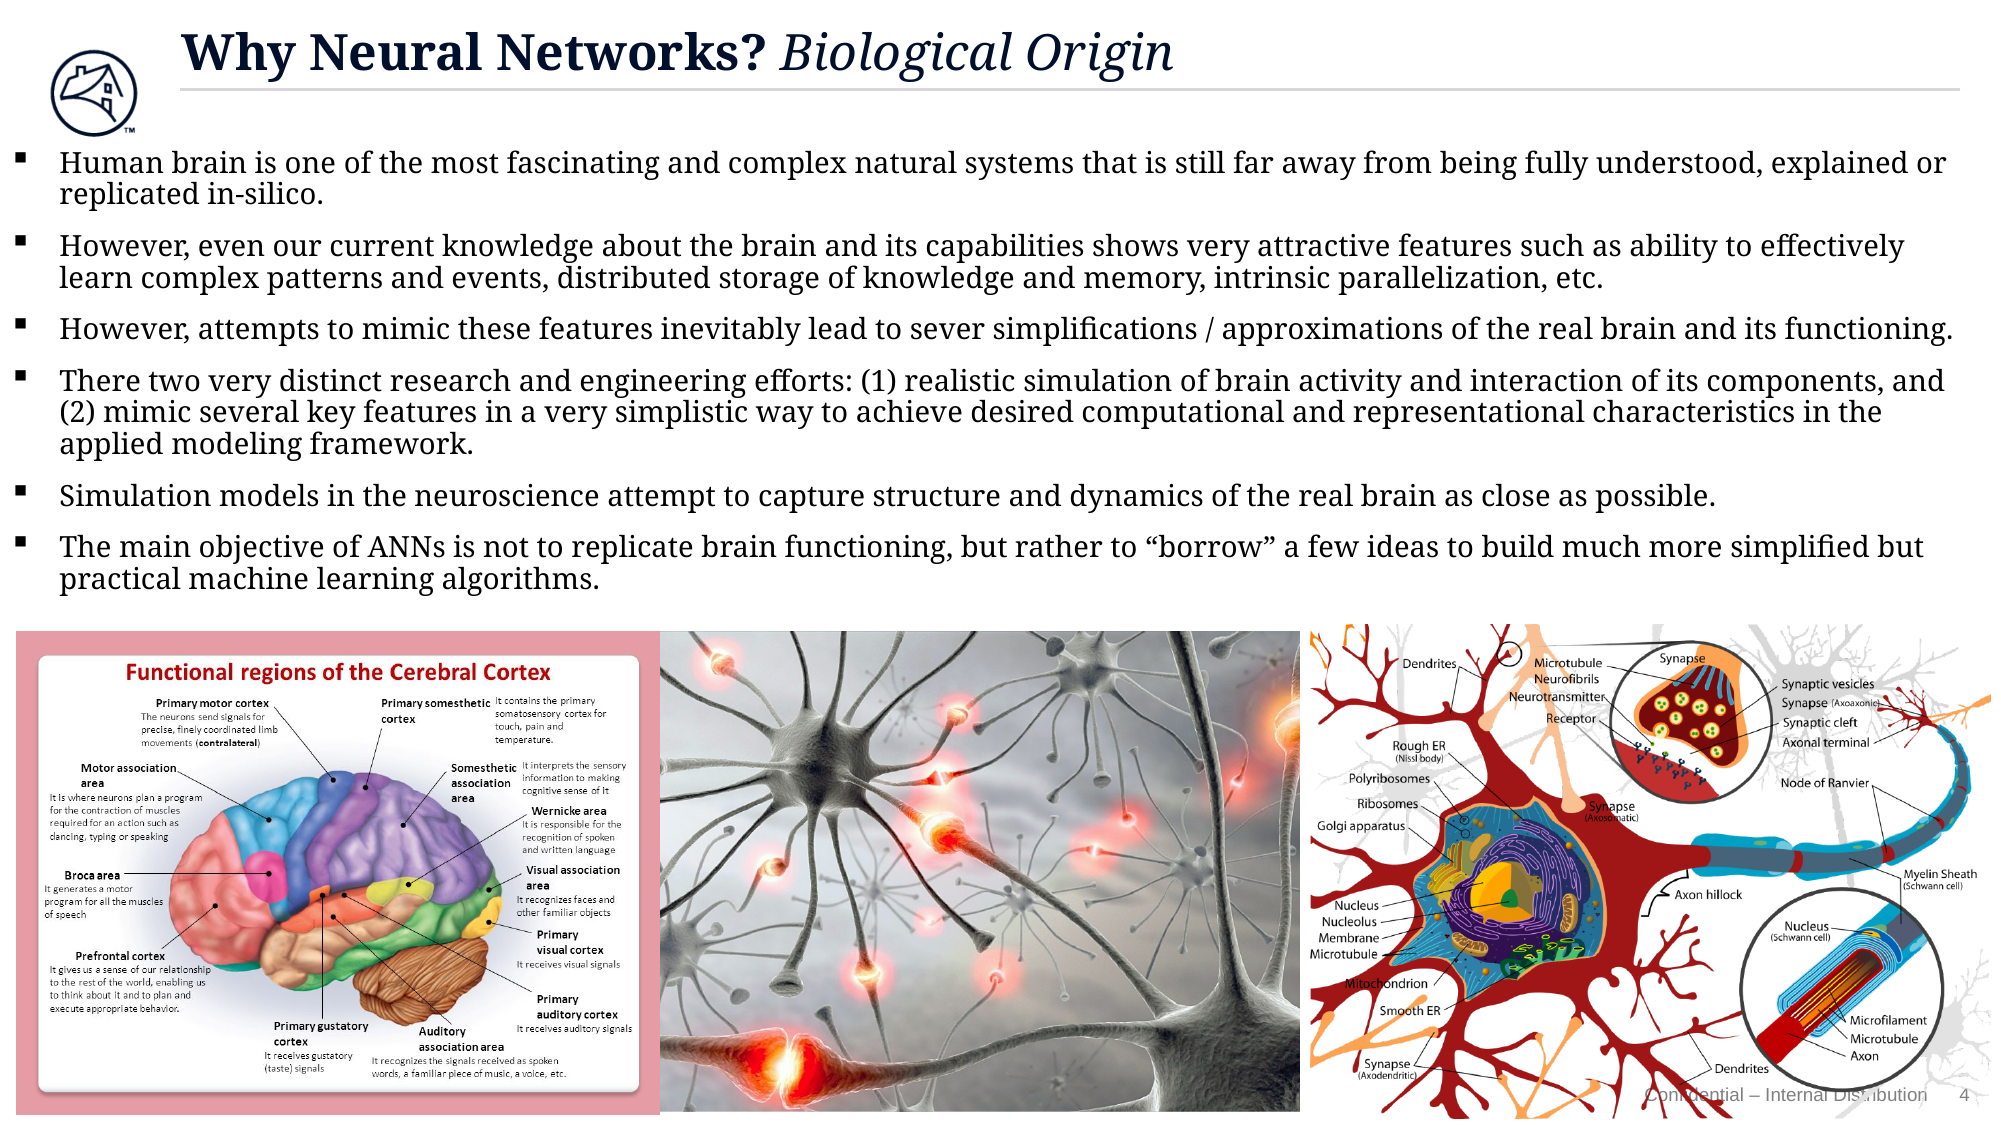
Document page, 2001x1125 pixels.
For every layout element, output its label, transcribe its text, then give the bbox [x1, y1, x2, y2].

title Why Neural Networks? Biological Origin [181, 19, 1232, 141]
picture [1310, 624, 1991, 1119]
list Human brain is one of the most fascinating and complex natural systems that is still far away from being fully understood, explained or replicated in-silico. However, even our current knowledge about the brain and its capabilities shows very attractive features such as ability to effectively learn complex patterns and events, distributed storage of knowledge and memory, intrinsic parallelization, etc. However, attempts to mimic these features inevitably lead to sever simplifications / approximations of the real brain and its functioning. There two very distinct research and engineering efforts: (1) realistic simulation of brain activity and interaction of its components, and (2) mimic several key features in a very simplistic way to achieve desired computational and representational characteristics in the applied modeling framework. Simulation models in the neuroscience attempt to capture structure and dynamics of the real brain as close as possible. The main objective of ANNs is not to replicate brain functioning, but rather to “borrow” a few ideas to build much more simplified but practical machine learning algorithms. [12, 141, 1981, 623]
picture [13, 12, 163, 140]
picture [16, 631, 1300, 1115]
